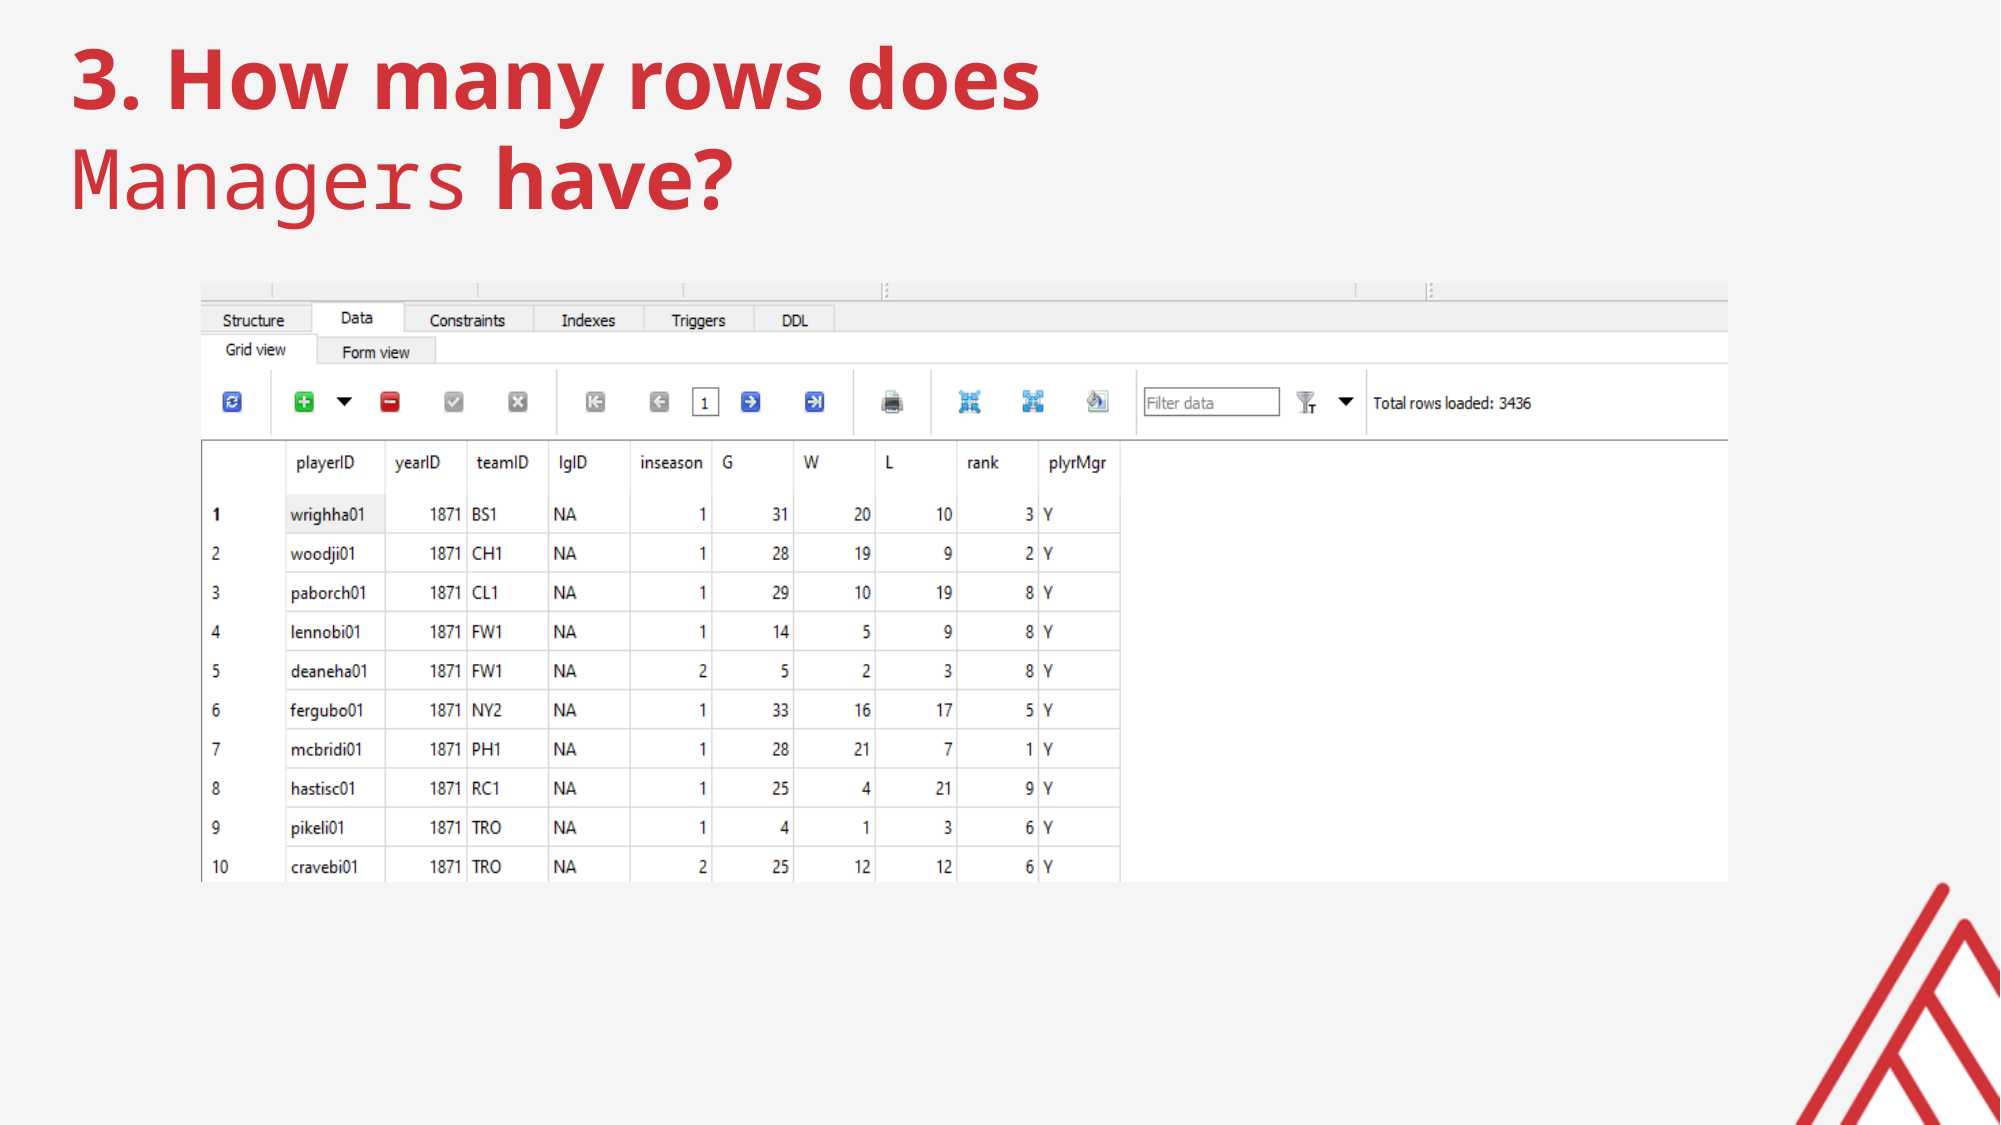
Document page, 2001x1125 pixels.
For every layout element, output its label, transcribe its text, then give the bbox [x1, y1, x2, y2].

text_box 3. How many rows does Managers have? [56, 18, 1368, 334]
picture [201, 283, 1728, 882]
picture [1786, 881, 2000, 1125]
